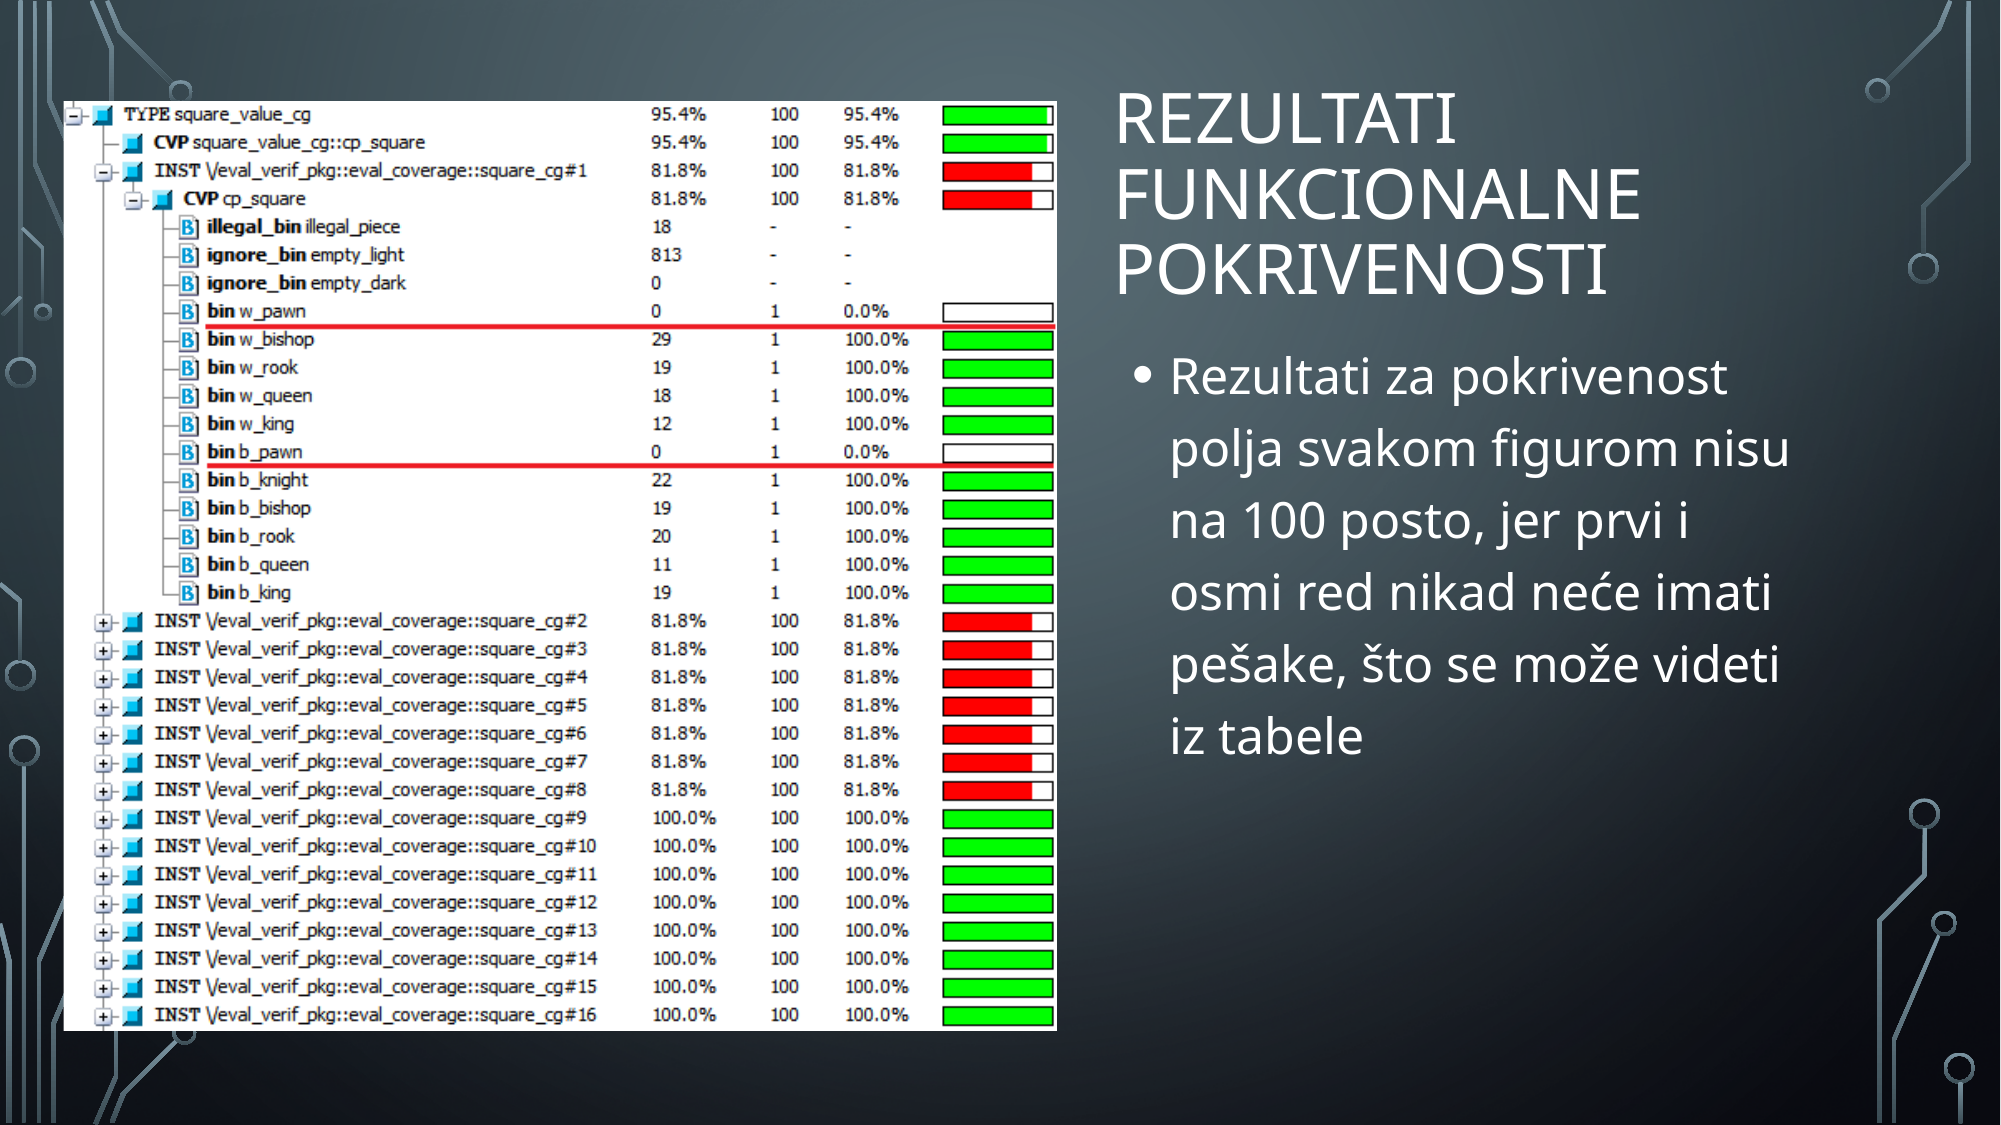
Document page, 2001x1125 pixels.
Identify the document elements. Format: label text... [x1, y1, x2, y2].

picture [63, 101, 1058, 1032]
title Rezultati Funkcionalne pokrivenosti [1098, 75, 1886, 318]
list Rezultati za pokrivenost polja svakom figurom nisu na 100 posto, jer prvi i osmi red nikad neće imati pešake, što se može videti iz tabele [1116, 324, 1823, 906]
